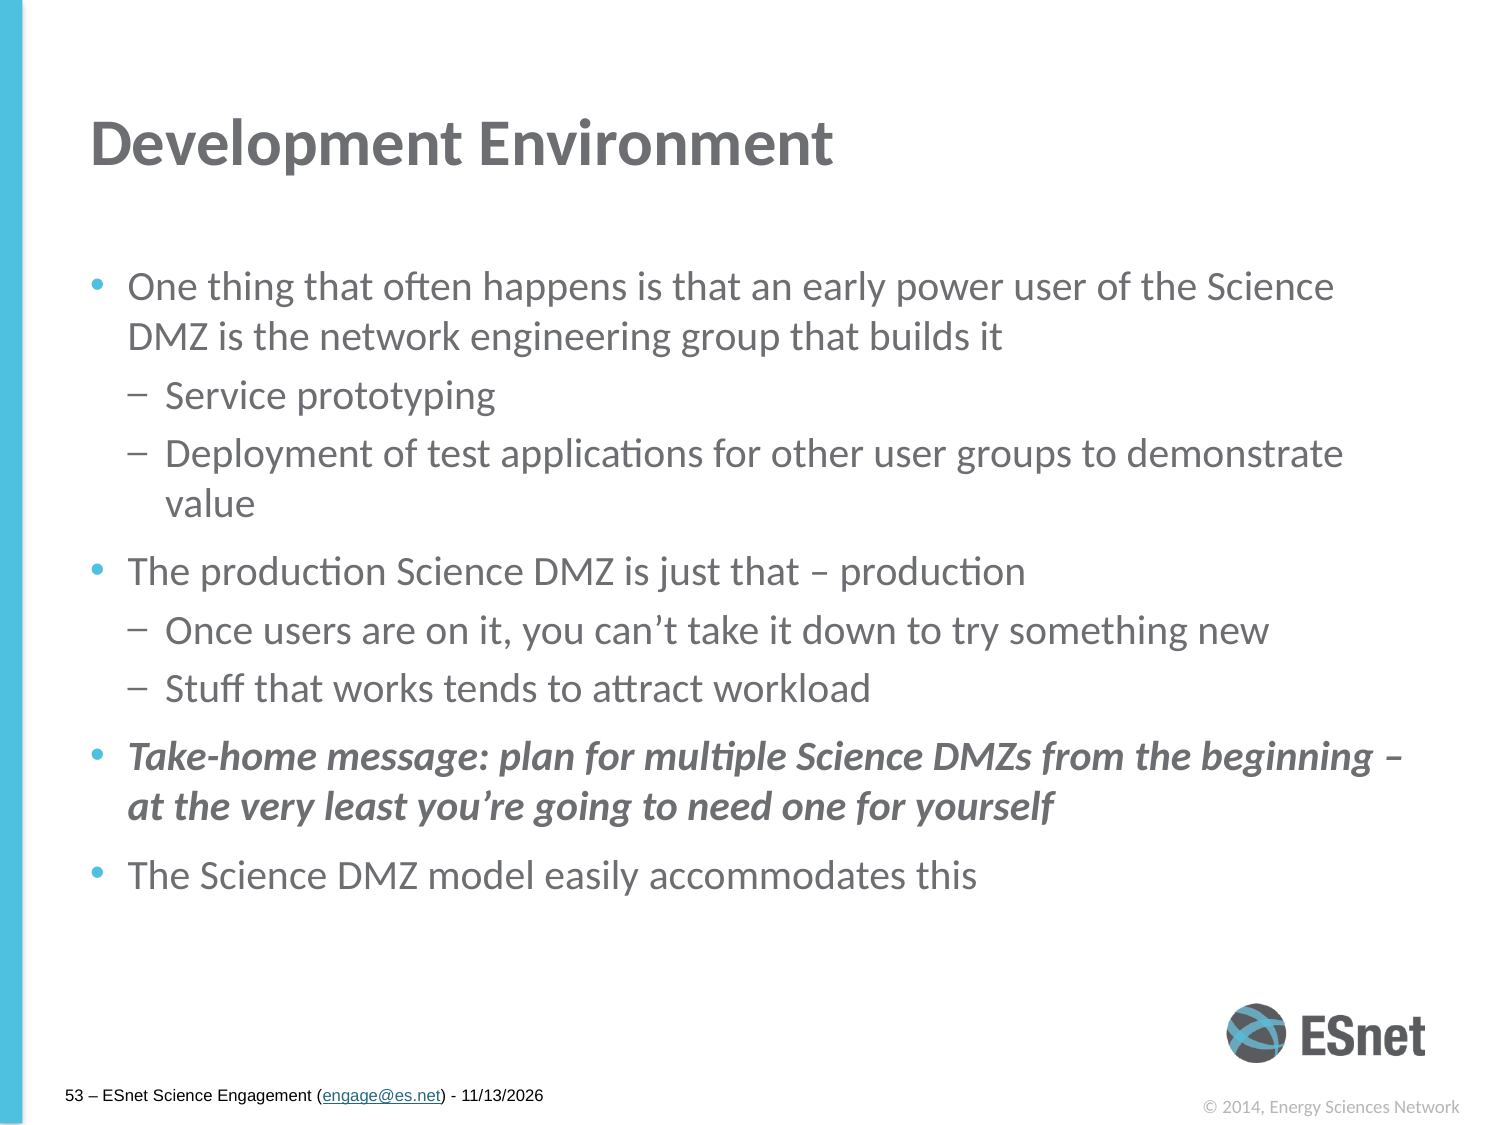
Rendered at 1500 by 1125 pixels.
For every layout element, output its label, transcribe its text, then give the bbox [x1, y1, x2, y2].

title Development Environment [75, 45, 1425, 233]
list One thing that often happens is that an early power user of the Science DMZ is the network engineering group that builds it Service prototyping Deployment of test applications for other user groups to demonstrate value The production Science DMZ is just that – production Once users are on it, you can’t take it down to try something new Stuff that works tends to attract workload Take-home message: plan for multiple Science DMZs from the beginning – at the very least you’re going to need one for yourself The Science DMZ model easily accommodates this [75, 251, 1425, 1035]
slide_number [50, 1080, 582, 1110]
text_box © 2014, Energy Sciences Network [1187, 1095, 1500, 1125]
picture [1226, 1035, 1425, 1063]
